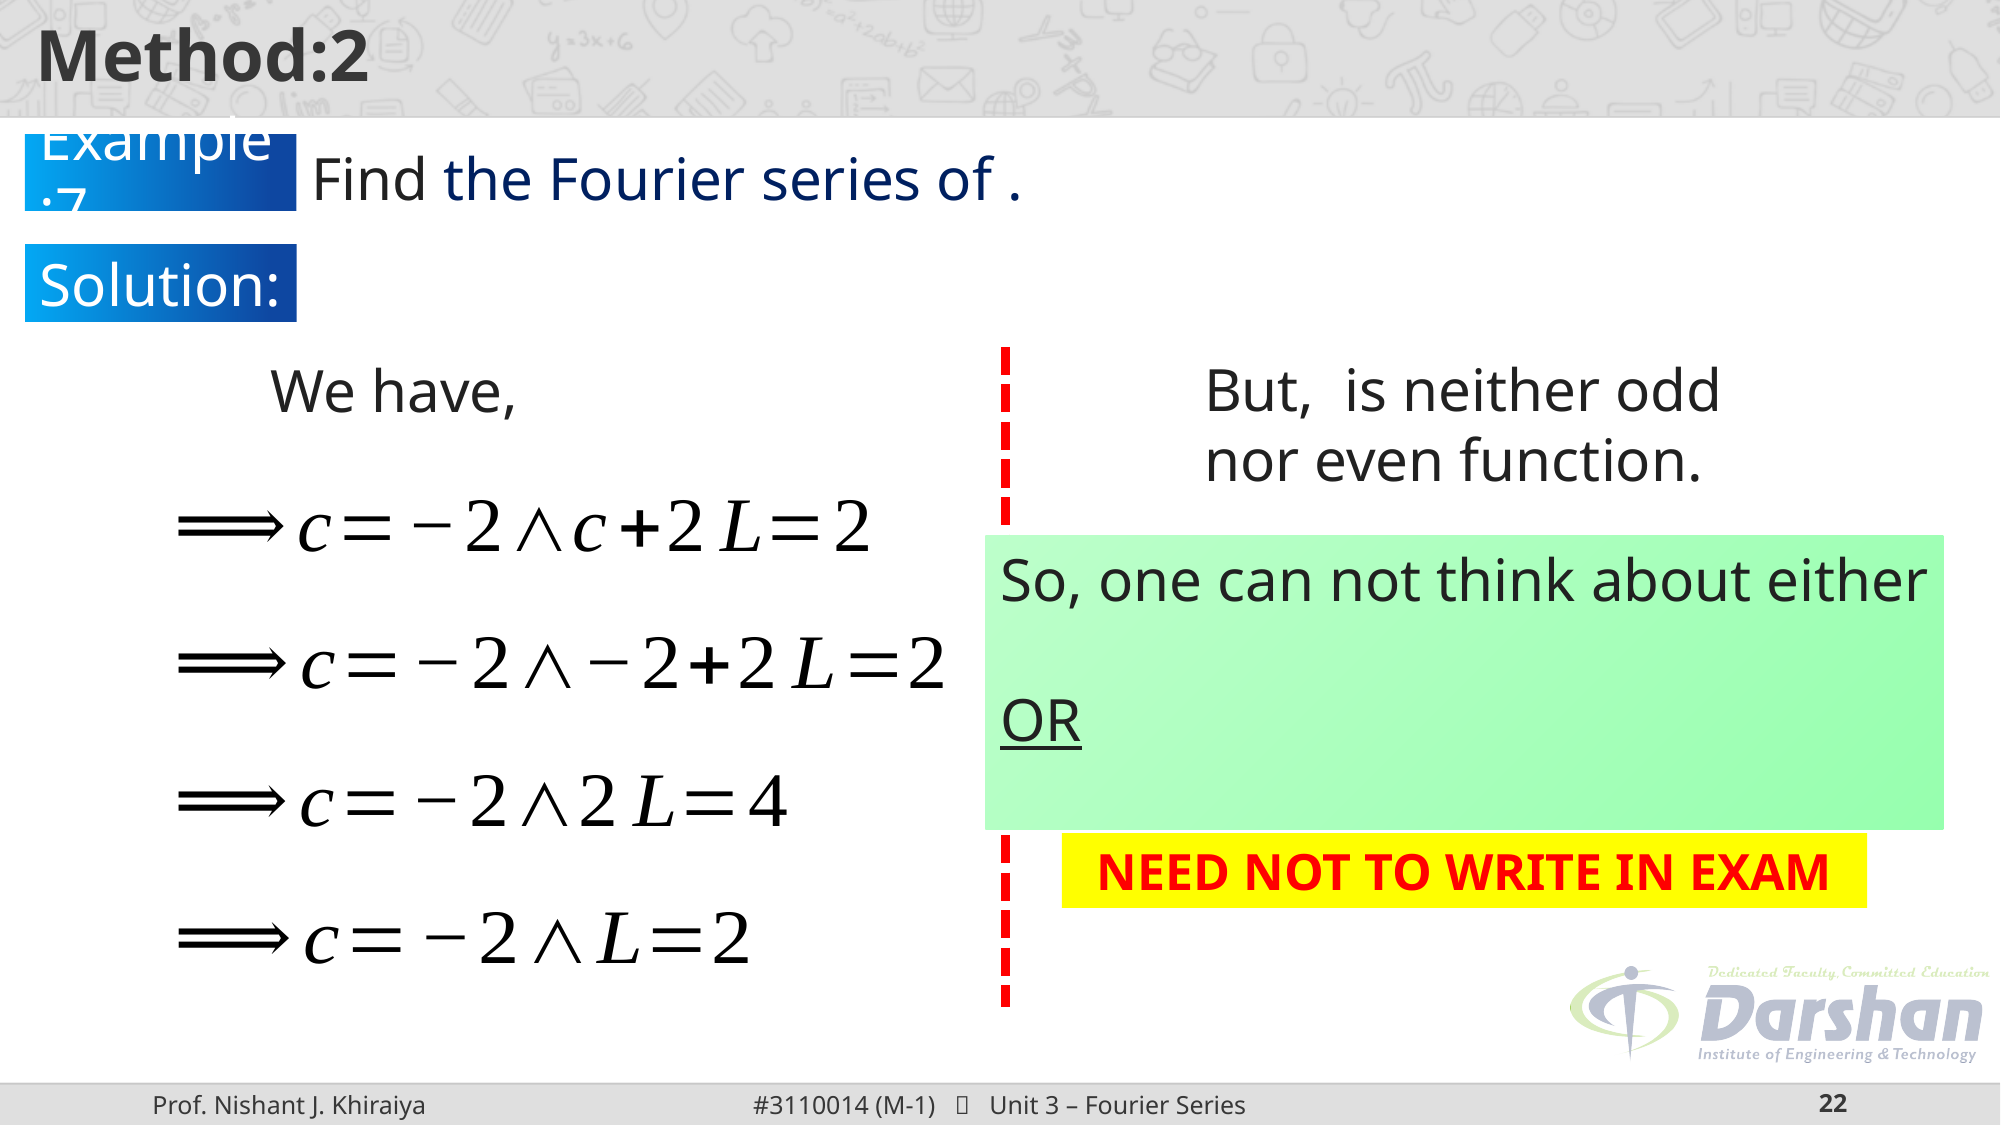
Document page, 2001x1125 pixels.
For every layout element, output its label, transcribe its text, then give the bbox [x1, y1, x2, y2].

title Method:2 [0, 0, 2000, 117]
text_box NEED NOT TO WRITE IN EXAM [1061, 833, 1868, 908]
text_box Solution: [25, 244, 297, 322]
text_box Example:7 [24, 134, 297, 211]
